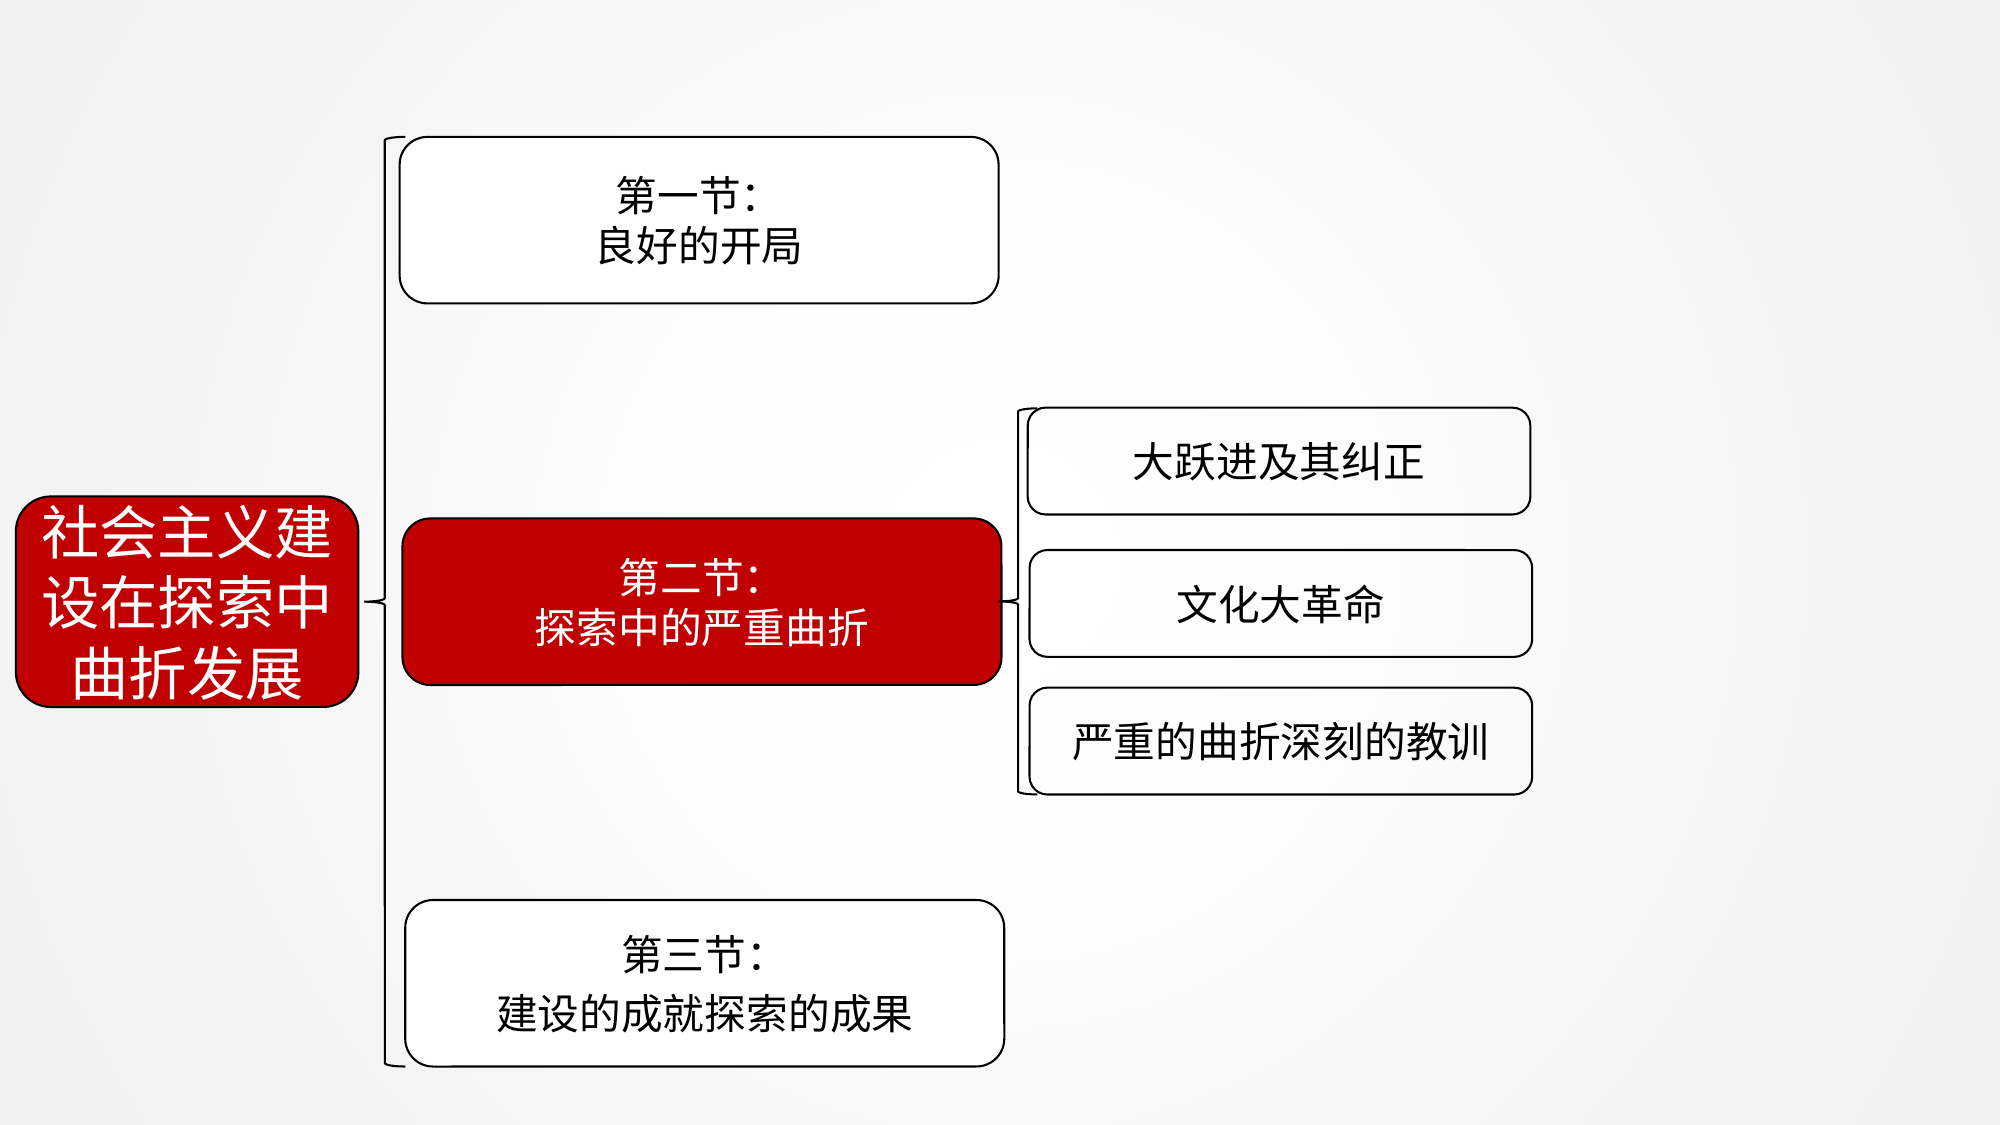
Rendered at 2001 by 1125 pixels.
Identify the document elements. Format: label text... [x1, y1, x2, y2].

text_box 第三节： 建设的成就探索的成果 [404, 898, 1006, 1068]
text_box 文化大革命 [1028, 548, 1534, 658]
text_box 第一节： 良好的开局 [398, 135, 1000, 305]
text_box 大跃进及其纠正 [1026, 406, 1532, 516]
text_box [364, 135, 406, 1068]
text_box 第二节： 探索中的严重曲折 [401, 517, 1003, 687]
picture [0, 0, 2000, 1125]
text_box 社会主义建设在探索中曲折发展 [14, 495, 360, 709]
text_box 严重的曲折深刻的教训 [1028, 686, 1534, 796]
text_box [998, 407, 1038, 796]
